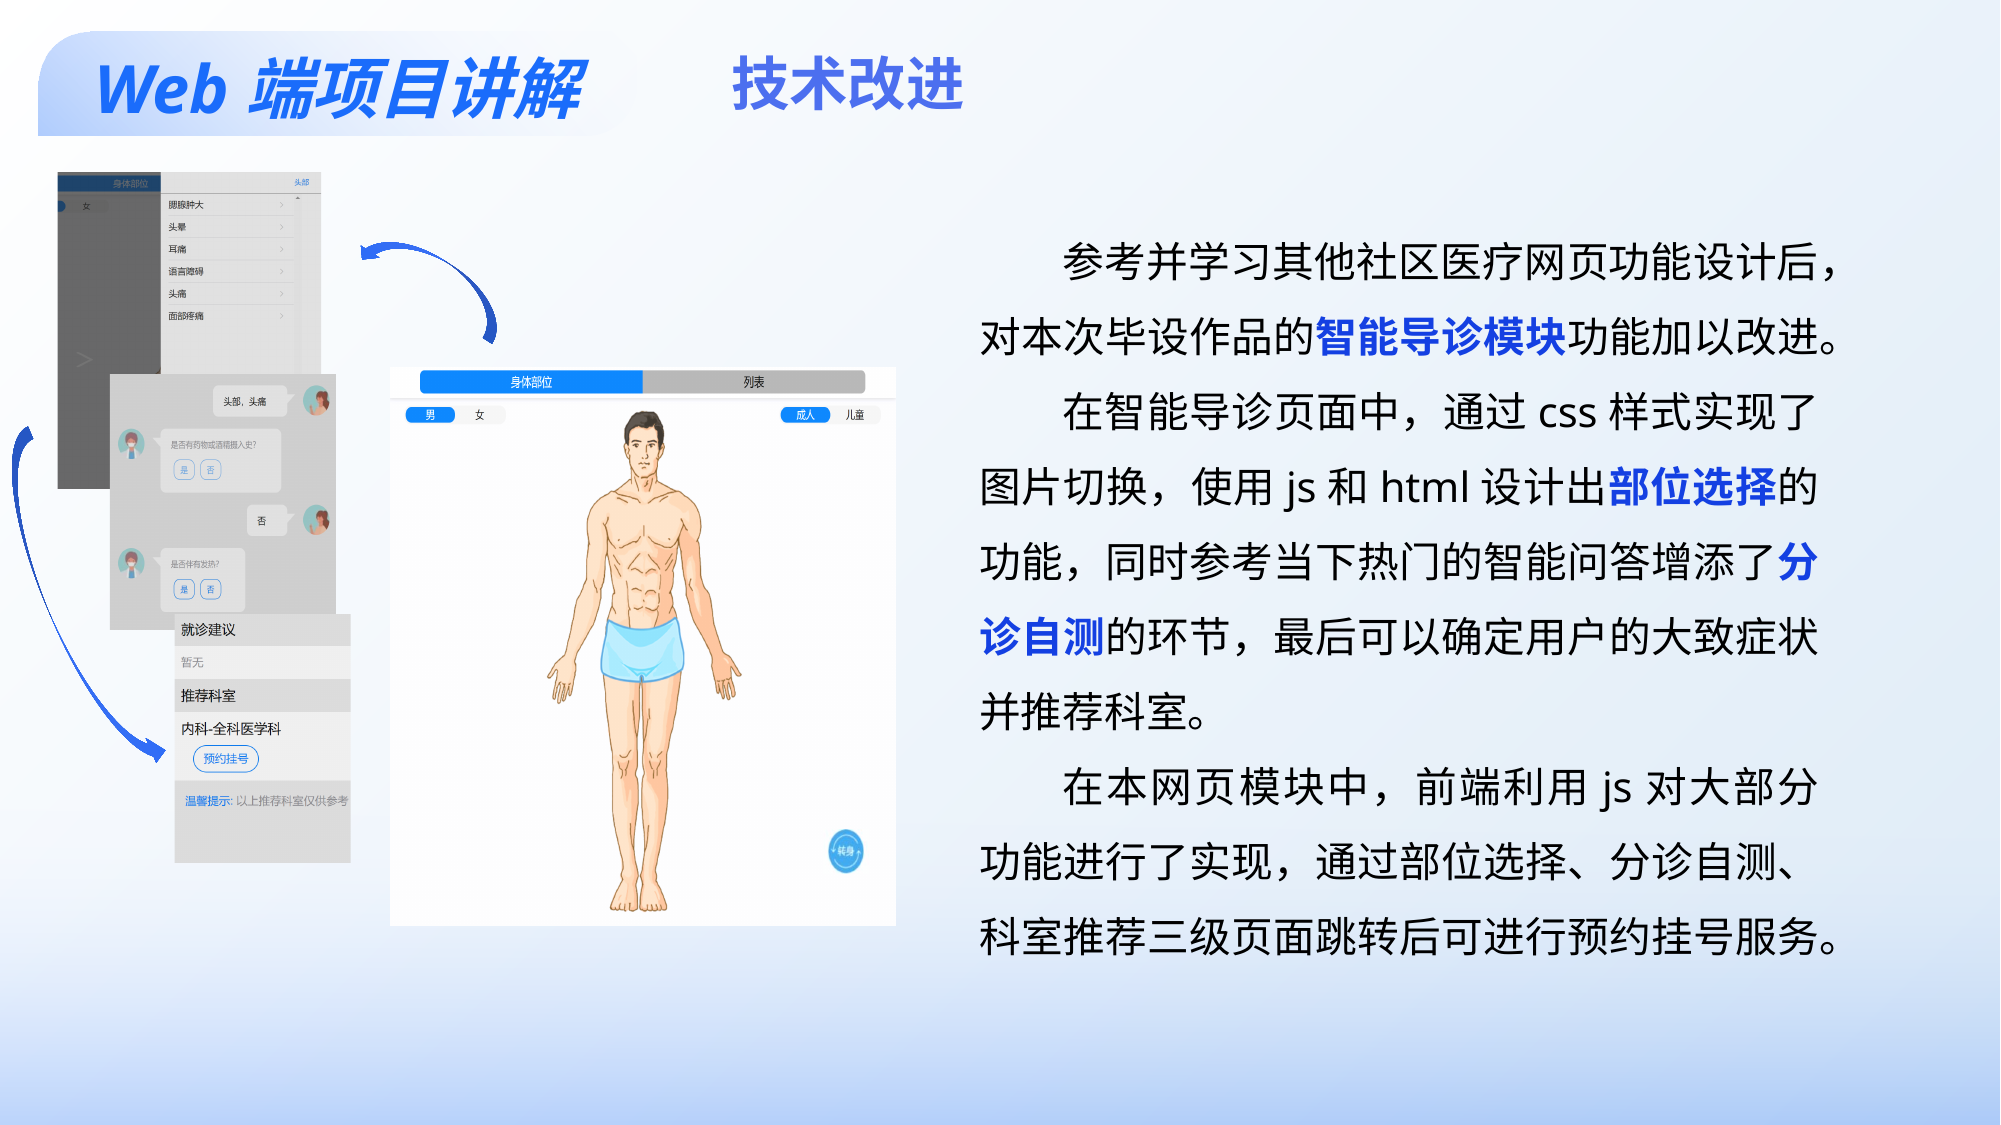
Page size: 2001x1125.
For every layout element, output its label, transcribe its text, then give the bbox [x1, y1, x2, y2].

picture [389, 367, 896, 926]
text_box [0, 796, 2000, 1125]
picture [57, 172, 351, 863]
text_box 技术改进 [716, 40, 1012, 136]
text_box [38, 31, 637, 136]
text_box 参考并学习其他社区医疗网页功能设计后，对本次毕设作品的智能导诊模块功能加以改进。 在智能导诊页面中，通过css样式实现了图片切换，使用js和html设计出部位选择的功能，同时参考当下热门的智能问答增添了分诊自测的环节，最后可以确定用户的大致症状并推荐科室。 在本网页模块中，前端利用js对大部分功能进行了实现，通过部位选择、分诊自测、科室推荐三级页面跳转后可进行预约挂号服务。 [964, 203, 1835, 888]
text_box [359, 241, 498, 346]
text_box [11, 425, 167, 765]
